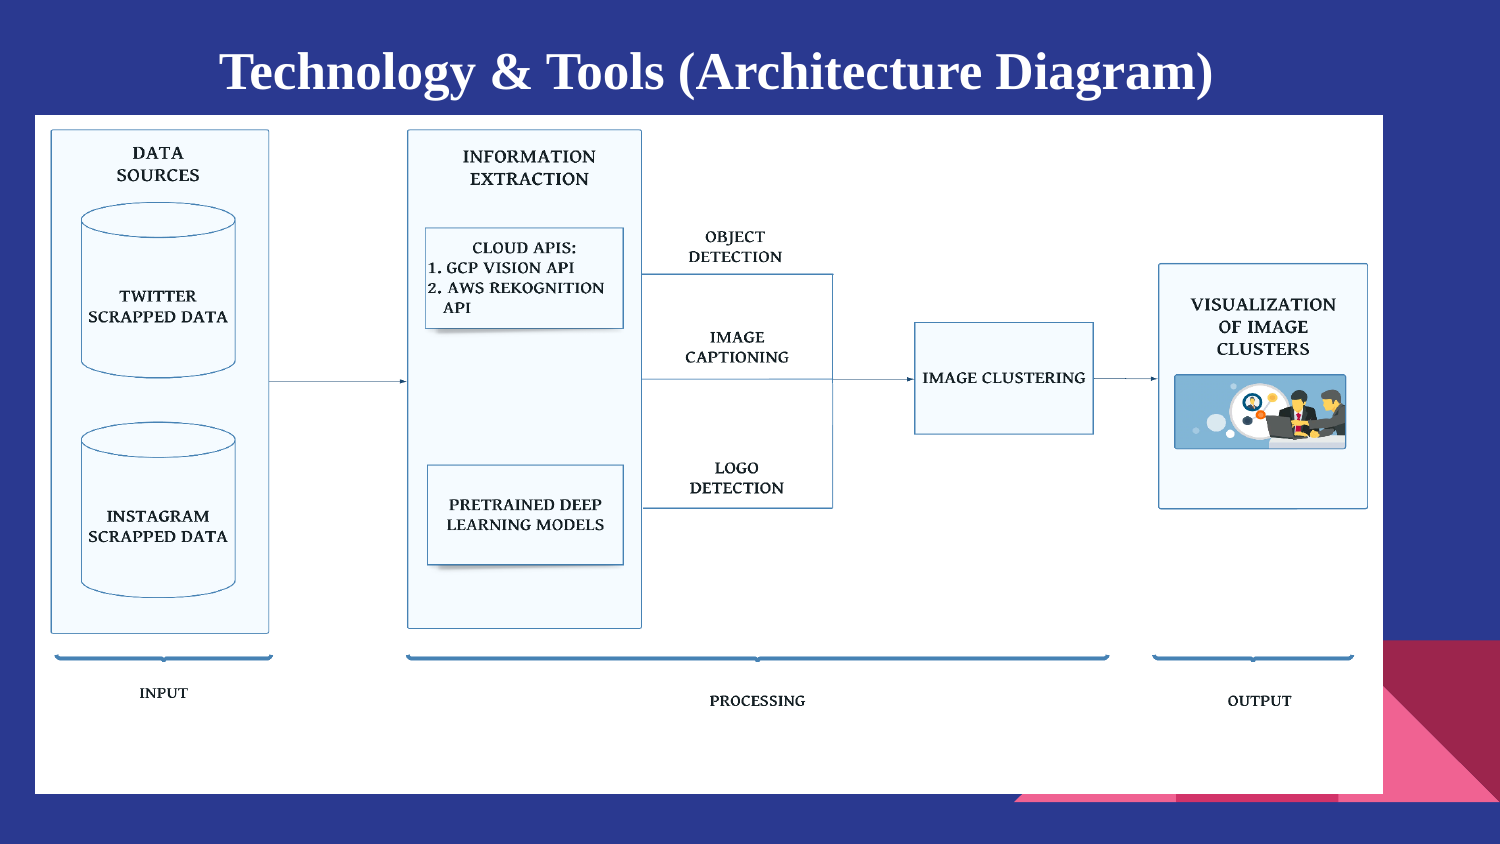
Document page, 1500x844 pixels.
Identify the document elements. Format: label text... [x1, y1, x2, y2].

title Technology & Tools (Architecture Diagram) [17, 21, 1416, 116]
picture [35, 114, 1383, 794]
